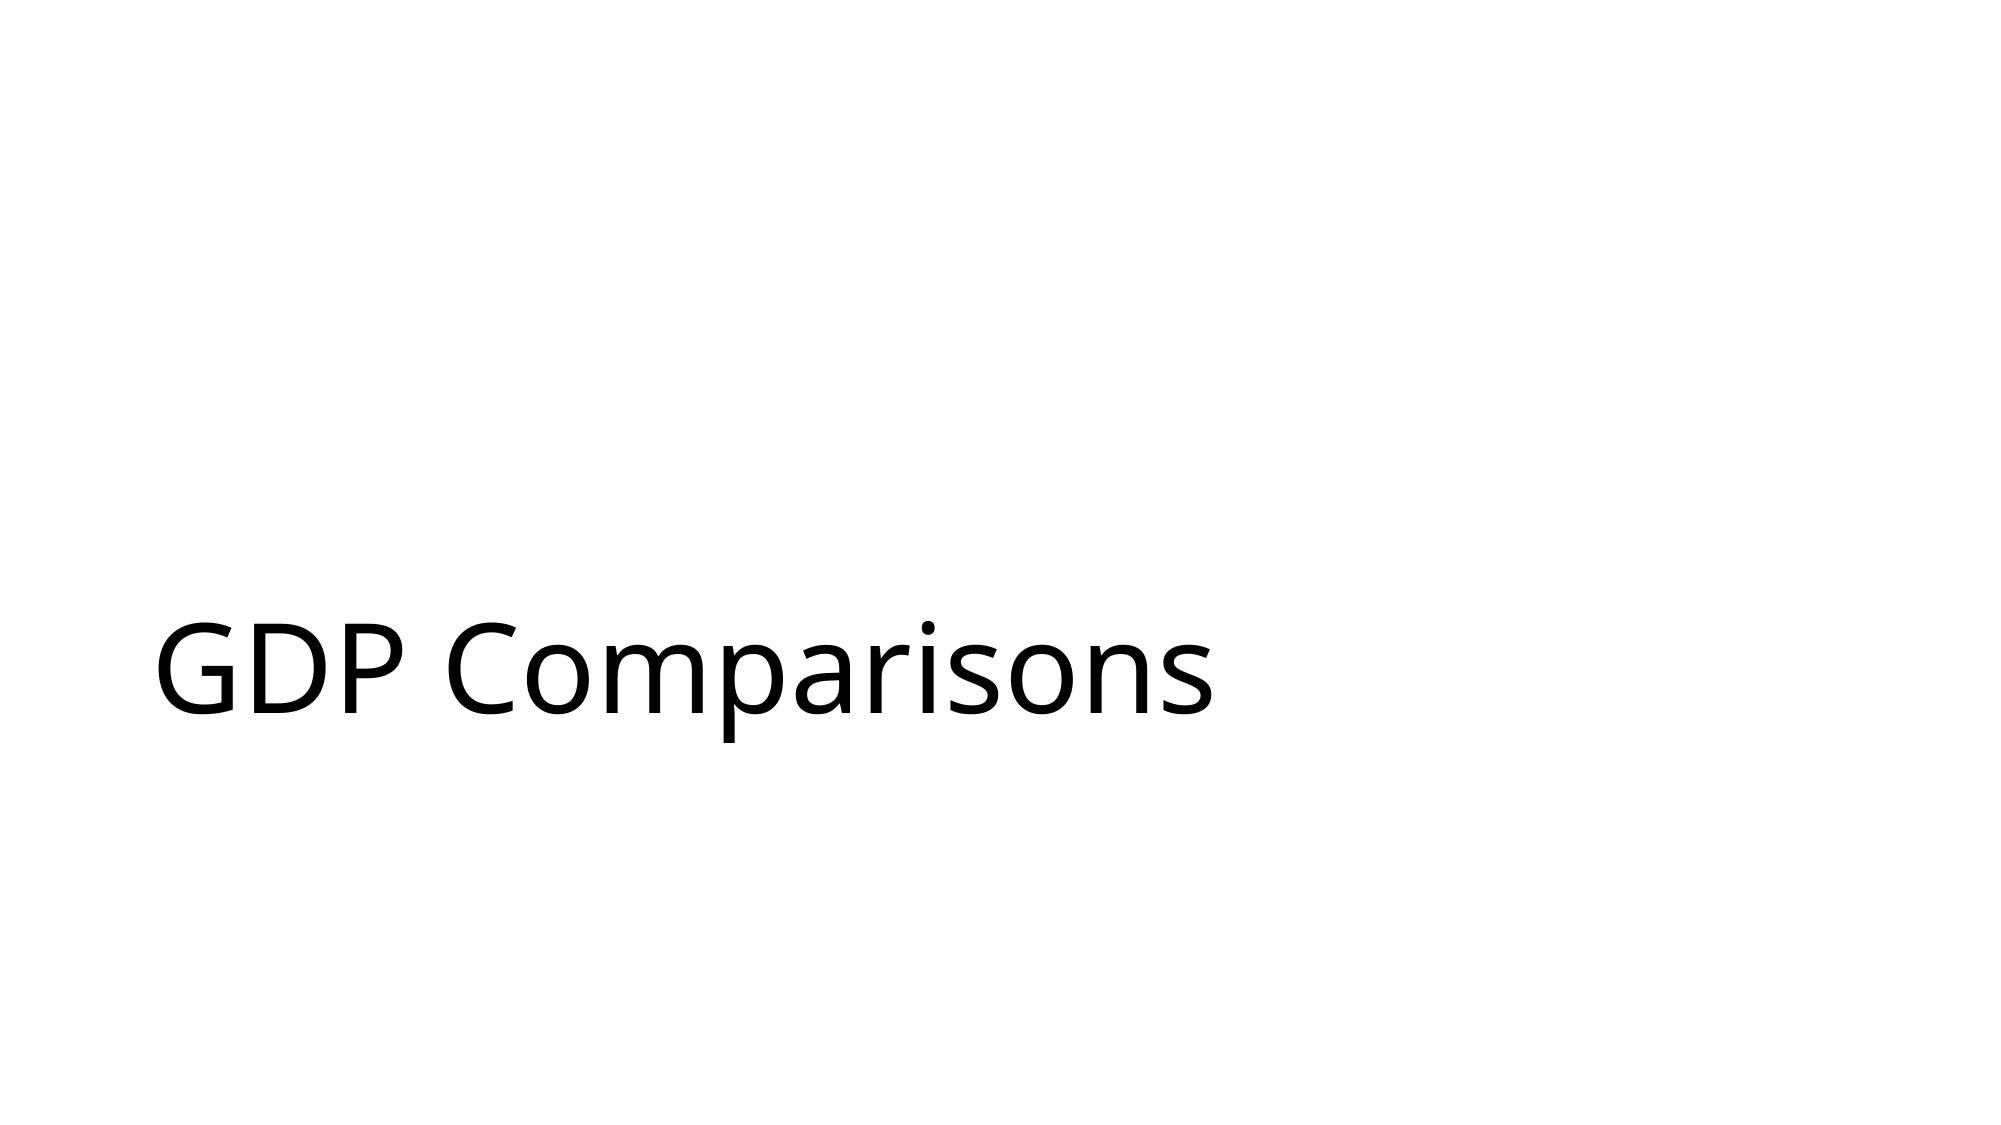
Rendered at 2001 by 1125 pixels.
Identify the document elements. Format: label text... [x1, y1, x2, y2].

title GDP Comparisons [136, 280, 1862, 749]
